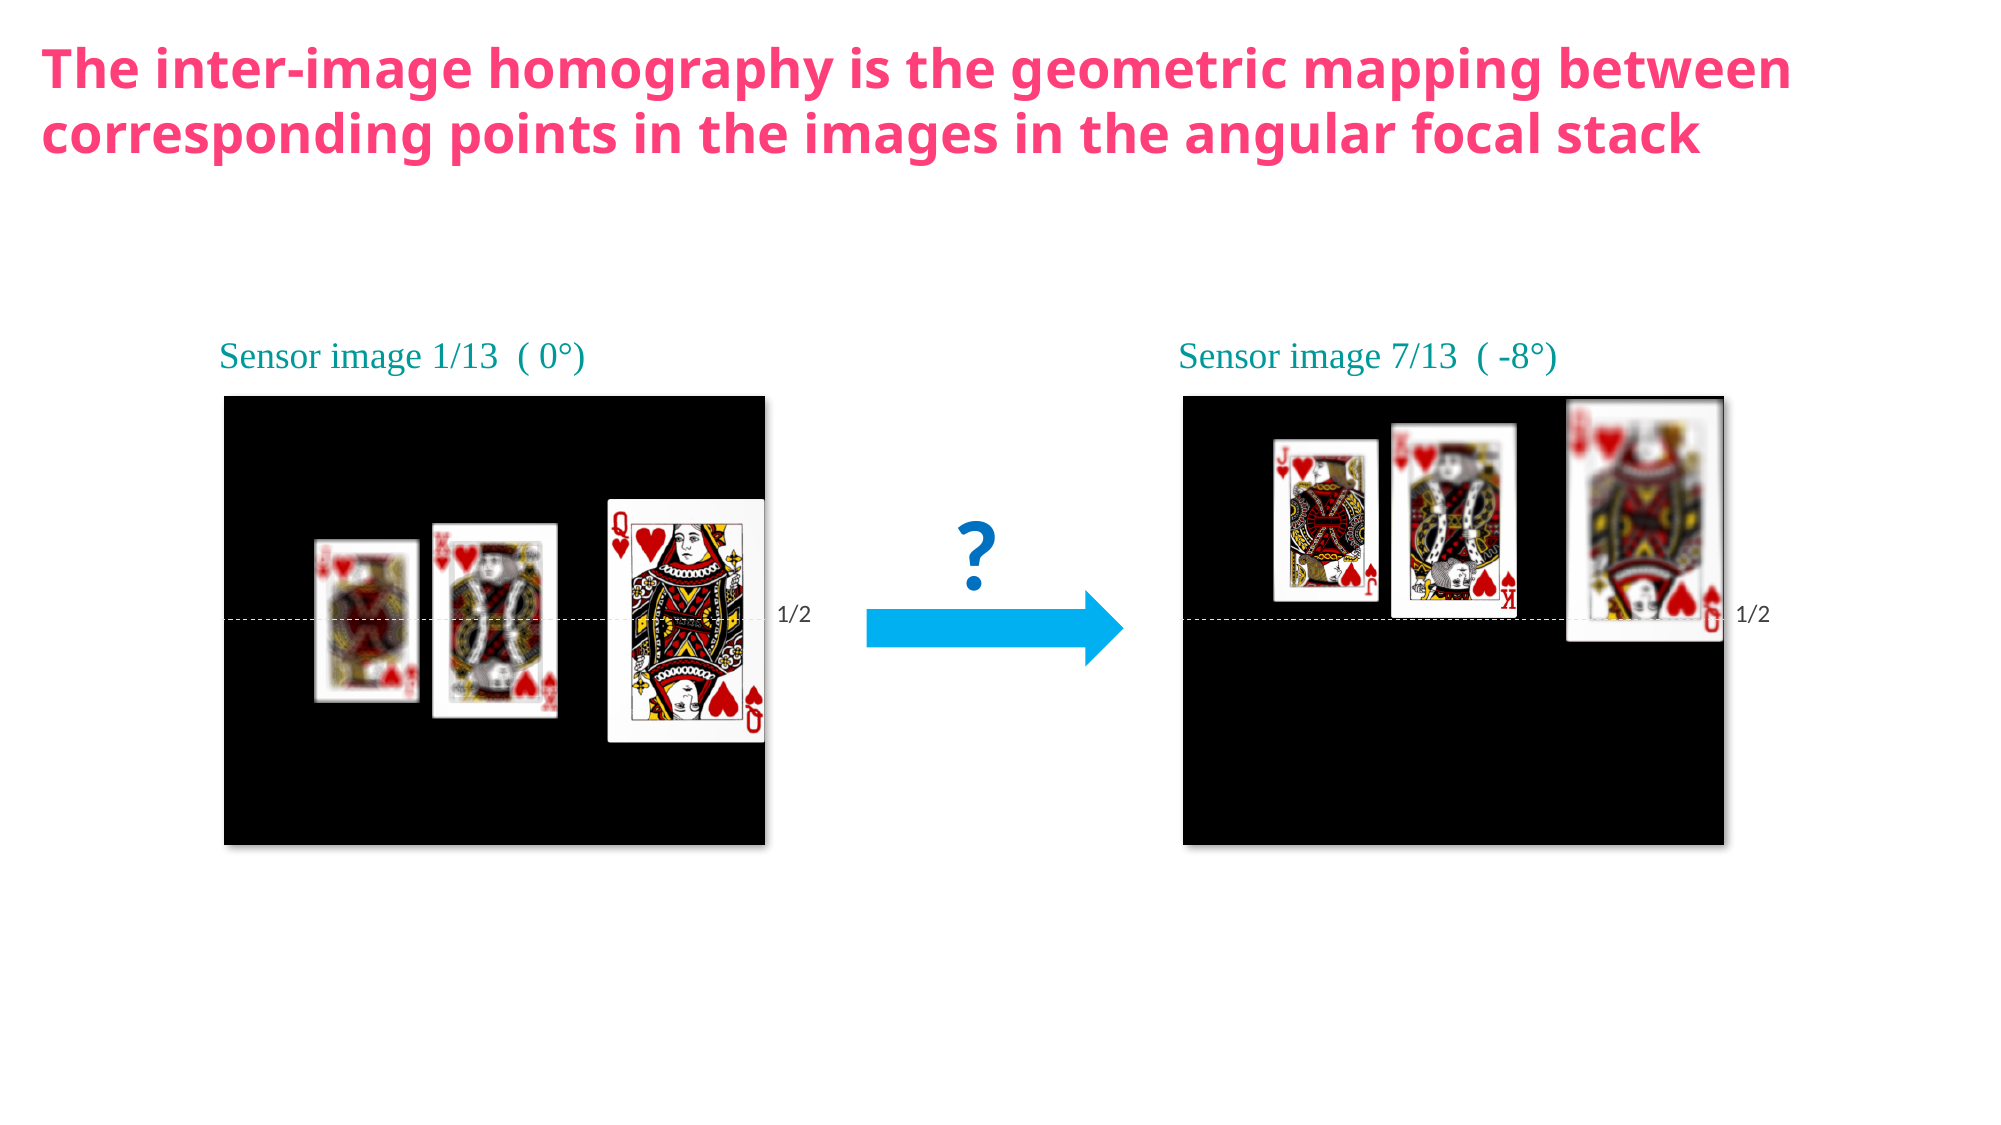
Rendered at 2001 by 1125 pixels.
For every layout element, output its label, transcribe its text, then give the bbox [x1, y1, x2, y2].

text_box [204, 323, 1796, 845]
text_box The inter-image homography is the geometric mapping between corresponding points in the images in the angular focal stack [26, 27, 1950, 173]
